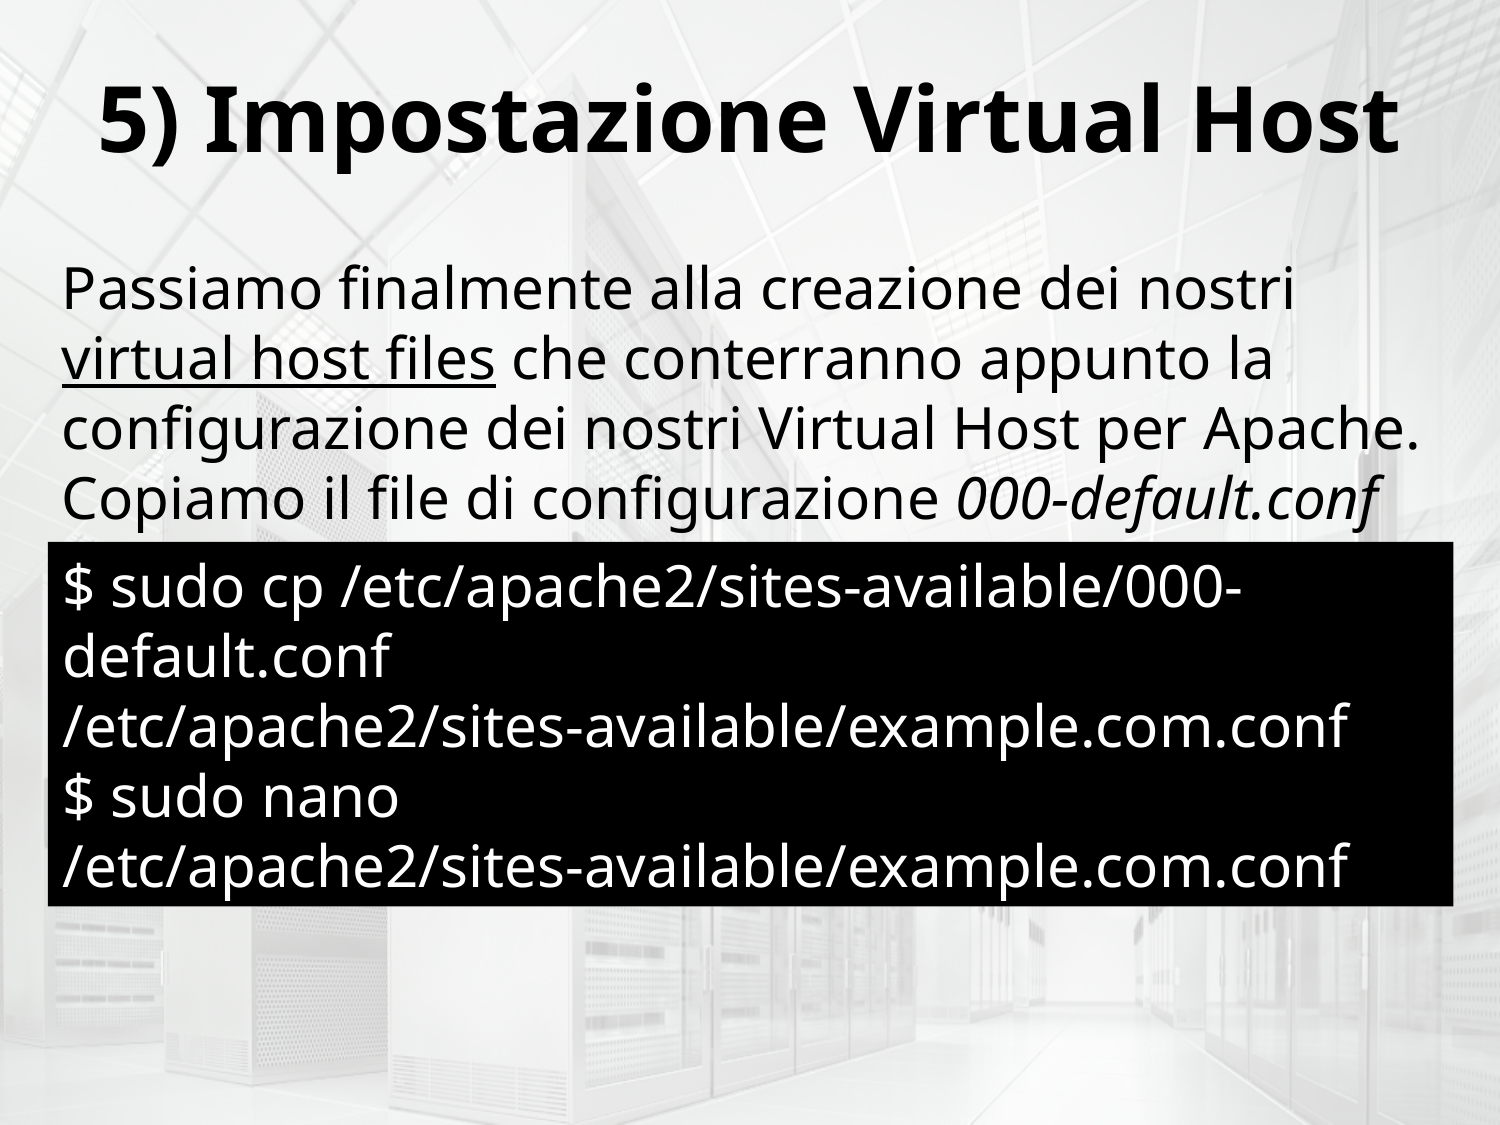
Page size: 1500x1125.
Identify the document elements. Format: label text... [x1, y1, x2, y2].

text_box 5) Impostazione Virtual Host [0, 53, 1500, 179]
text_box Passiamo finalmente alla creazione dei nostri virtual host files che conterranno appunto la configurazione dei nostri Virtual Host per Apache. Copiamo il file di configurazione 000-default.conf di default fornito da Apache: [47, 243, 1453, 541]
text_box $ sudo cp /etc/apache2/sites-available/000-default.conf /etc/apache2/sites-available/example.com.conf $ sudo nano /etc/apache2/sites-available/example.com.conf [47, 541, 1454, 907]
